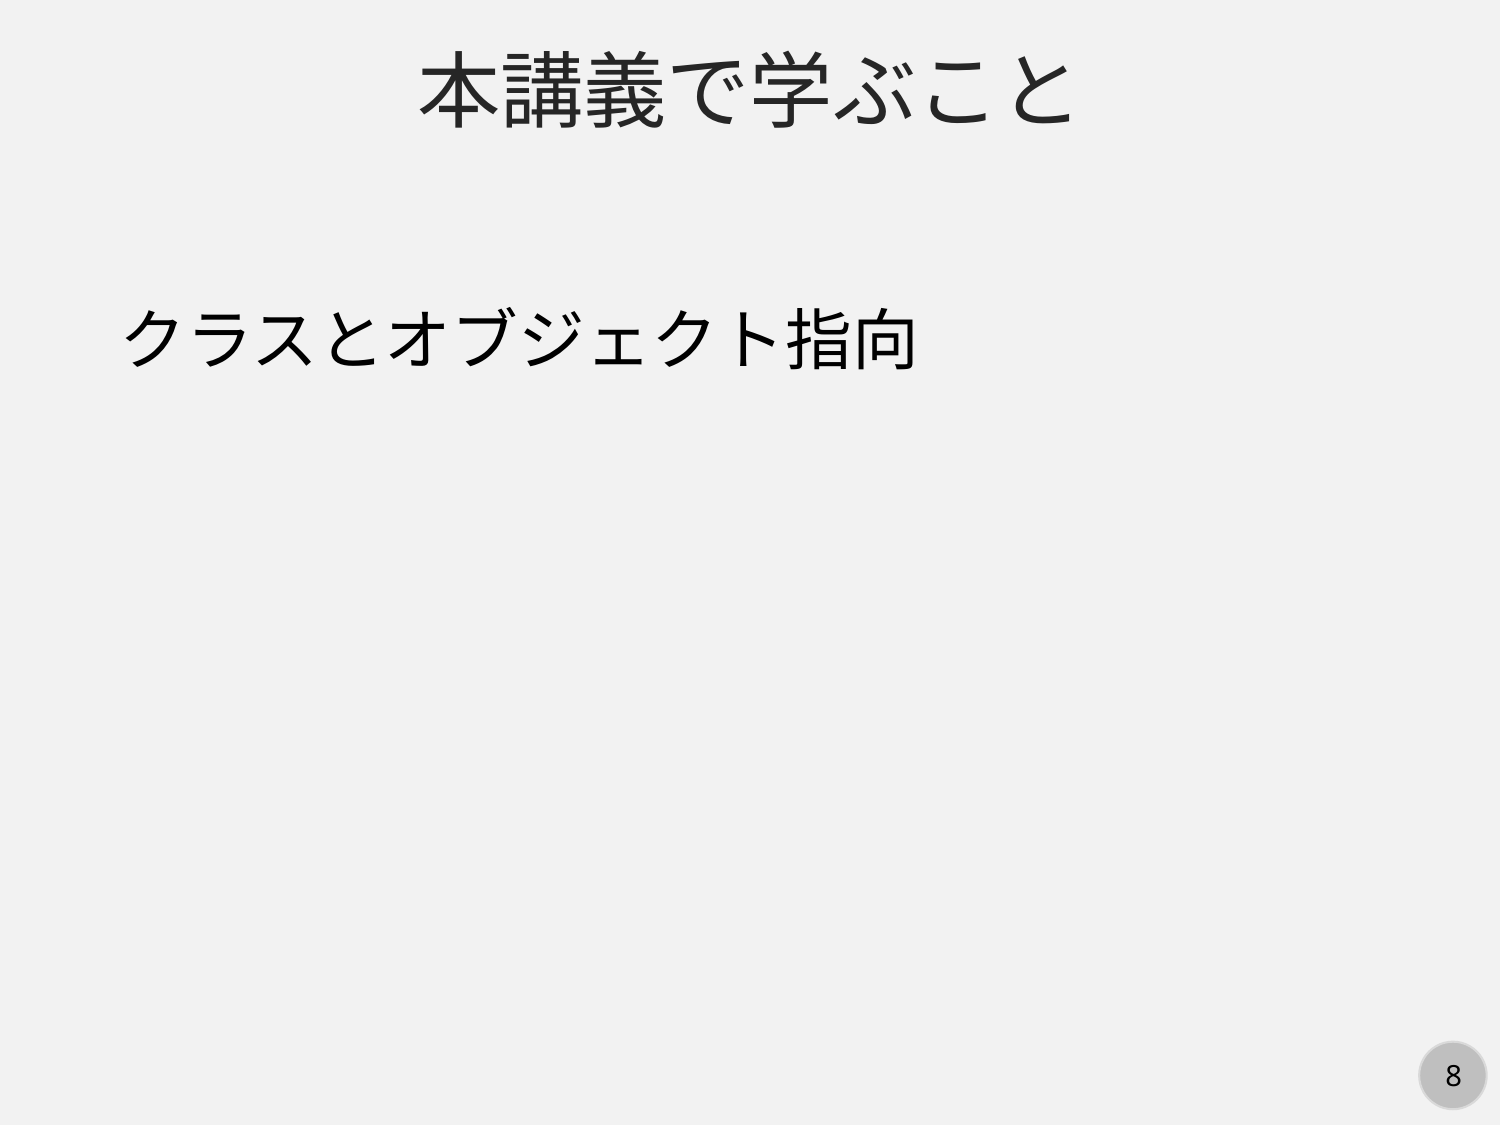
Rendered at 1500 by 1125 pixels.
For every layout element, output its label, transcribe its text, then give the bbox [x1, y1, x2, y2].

list 本講義で学ぶこと [0, 31, 1500, 155]
text_box クラスとオブジェクト指向 [104, 290, 935, 386]
